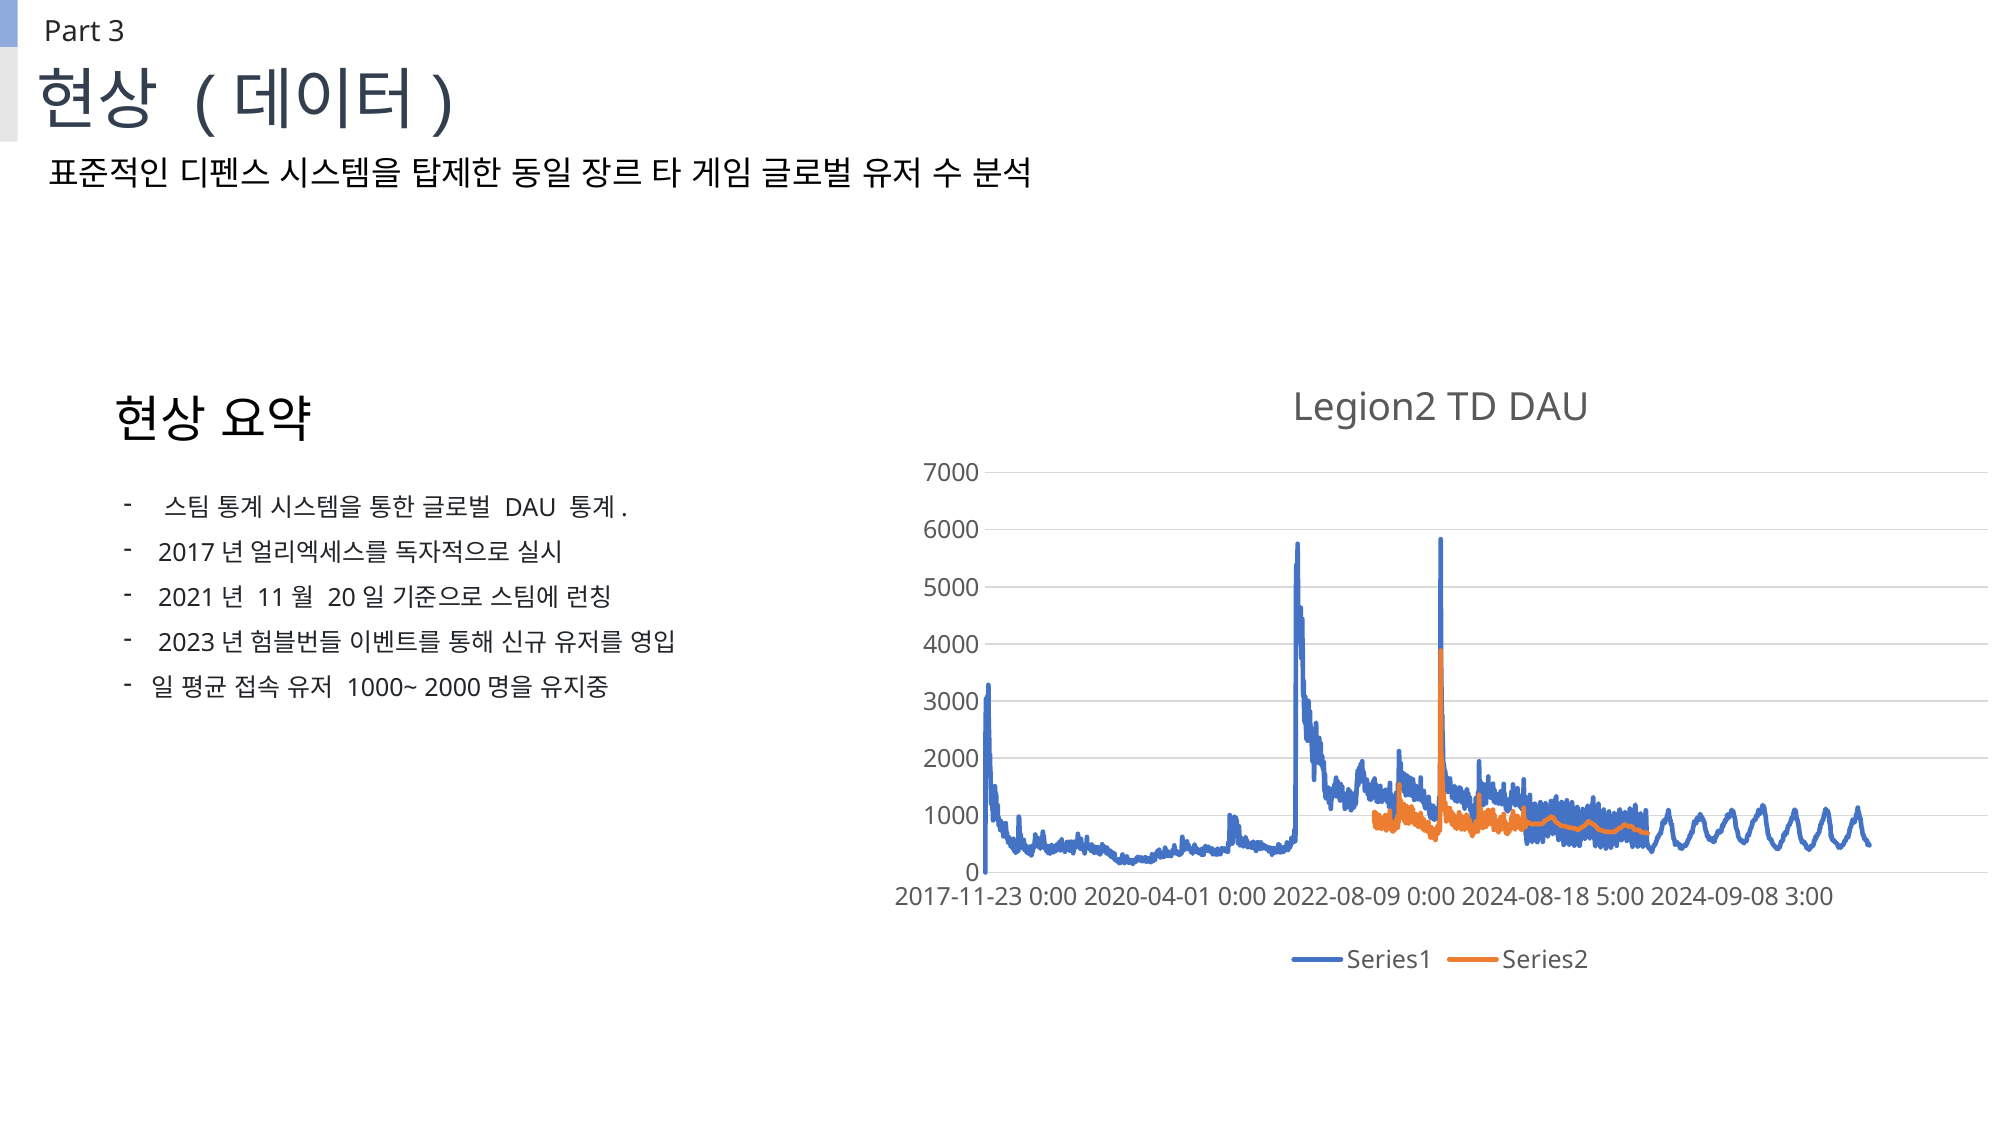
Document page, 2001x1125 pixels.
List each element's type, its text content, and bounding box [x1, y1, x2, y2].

text_box [0, 0, 19, 46]
text_box 스팀 통계 시스템을 통한 글로벌 DAU 통계. 2017년 얼리엑세스를 독자적으로 실시 2021년 11월 20일 기준으로 스팀에 런칭 2023년 험블번들 이벤트를 통해 신규 유저를 영입 일 평균 접속 유저 1000~ 2000명을 유지중 [33, 469, 871, 656]
chart [871, 345, 2000, 983]
text_box 현상 요약 [100, 379, 871, 455]
text_box [0, 46, 19, 143]
text_box Part 3 [29, 5, 140, 49]
text_box 현상 (데이터) [21, 49, 470, 145]
text_box 표준적인 디펜스 시스템을 탑제한 동일 장르 타 게임 글로벌 유저 수 분석 [33, 144, 1817, 200]
